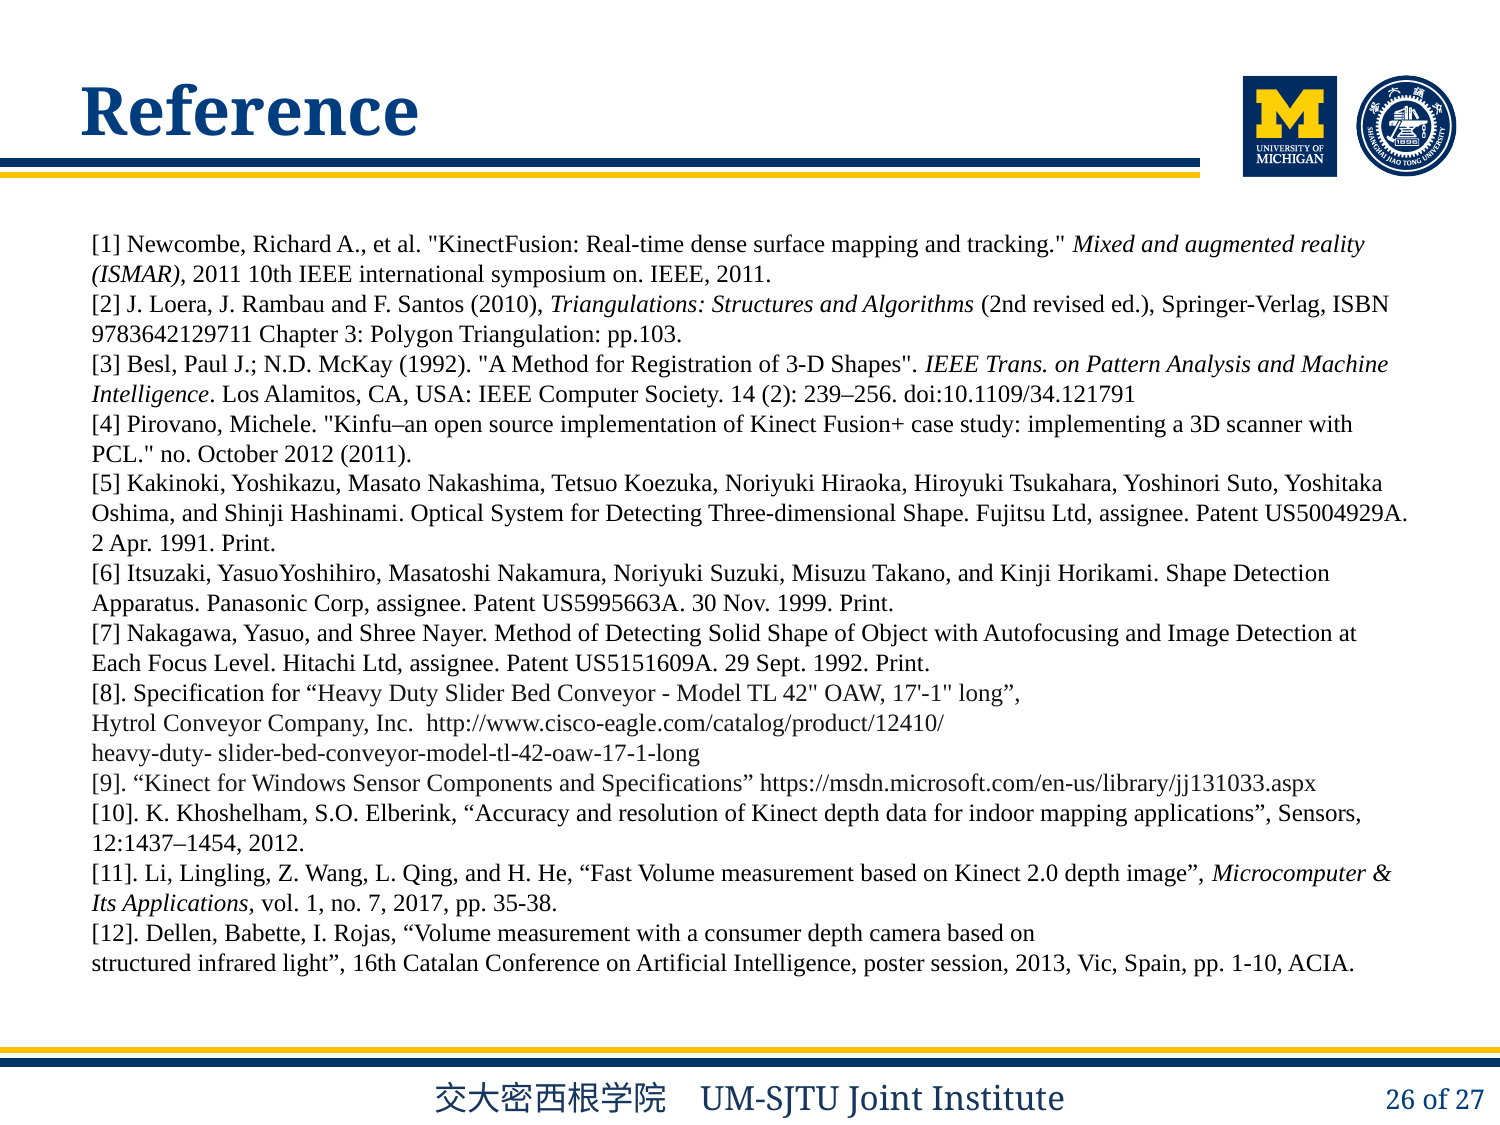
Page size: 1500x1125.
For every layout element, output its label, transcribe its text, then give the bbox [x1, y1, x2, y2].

picture [1228, 68, 1463, 182]
title Reference [64, 56, 1247, 161]
slide_number ‹#› of 27 [1363, 1074, 1500, 1125]
list [1] Newcombe, Richard A., et al. "KinectFusion: Real-time dense surface mapping and tracking." Mixed and augmented reality (ISMAR), 2011 10th IEEE international symposium on. IEEE, 2011. [2] J. Loera, J. Rambau and F. Santos (2010), Triangulations: Structures and Algorithms (2nd revised ed.), Springer-Verlag, ISBN 9783642129711 Chapter 3: Polygon Triangulation: pp.103. [3] Besl, Paul J.; N.D. McKay (1992). "A Method for Registration of 3-D Shapes". IEEE Trans. on Pattern Analysis and Machine Intelligence. Los Alamitos, CA, USA: IEEE Computer Society. 14 (2): 239–256. doi:10.1109/34.121791 [4] Pirovano, Michele. "Kinfu–an open source implementation of Kinect Fusion+ case study: implementing a 3D scanner with PCL." no. October 2012 (2011). [5] Kakinoki, Yoshikazu, Masato Nakashima, Tetsuo Koezuka, Noriyuki Hiraoka, Hiroyuki Tsukahara, Yoshinori Suto, Yoshitaka Oshima, and Shinji Hashinami. Optical System for Detecting Three-dimensional Shape. Fujitsu Ltd, assignee. Patent US5004929A. 2 Apr. 1991. Print. [6] Itsuzaki, YasuoYoshihiro, Masatoshi Nakamura, Noriyuki Suzuki, Misuzu Takano, and Kinji Horikami. Shape Detection Apparatus. Panasonic Corp, assignee. Patent US5995663A. 30 Nov. 1999. Print. [7] Nakagawa, Yasuo, and Shree Nayer. Method of Detecting Solid Shape of Object with Autofocusing and Image Detection at Each Focus Level. Hitachi Ltd, assignee. Patent US5151609A. 29 Sept. 1992. Print. [8]. Specification for “Heavy Duty Slider Bed Conveyor - Model TL 42" OAW, 17'-1" long”, Hytrol Conveyor Company, Inc. http://www.cisco-eagle.com/catalog/product/12410/ heavy-duty- slider-bed-conveyor-model-tl-42-oaw-17-1-long [9]. “Kinect for Windows Sensor Components and Specifications” https://msdn.microsoft.com/en-us/library/jj131033.aspx [10]. K. Khoshelham, S.O. Elberink, “Accuracy and resolution of Kinect depth data for indoor mapping applications”, Sensors, 12:1437–1454, 2012. [11]. Li, Lingling, Z. Wang, L. Qing, and H. He, “Fast Volume measurement based on Kinect 2.0 depth image”, Microcomputer & Its Applications, vol. 1, no. 7, 2017, pp. 35-38. [12]. Dellen, Babette, I. Rojas, “Volume measurement with a consumer depth camera based on structured infrared light”, 16th Catalan Conference on Artificial Intelligence, poster session, 2013, Vic, Spain, pp. 1-10, ACIA. [76, 219, 1427, 1025]
